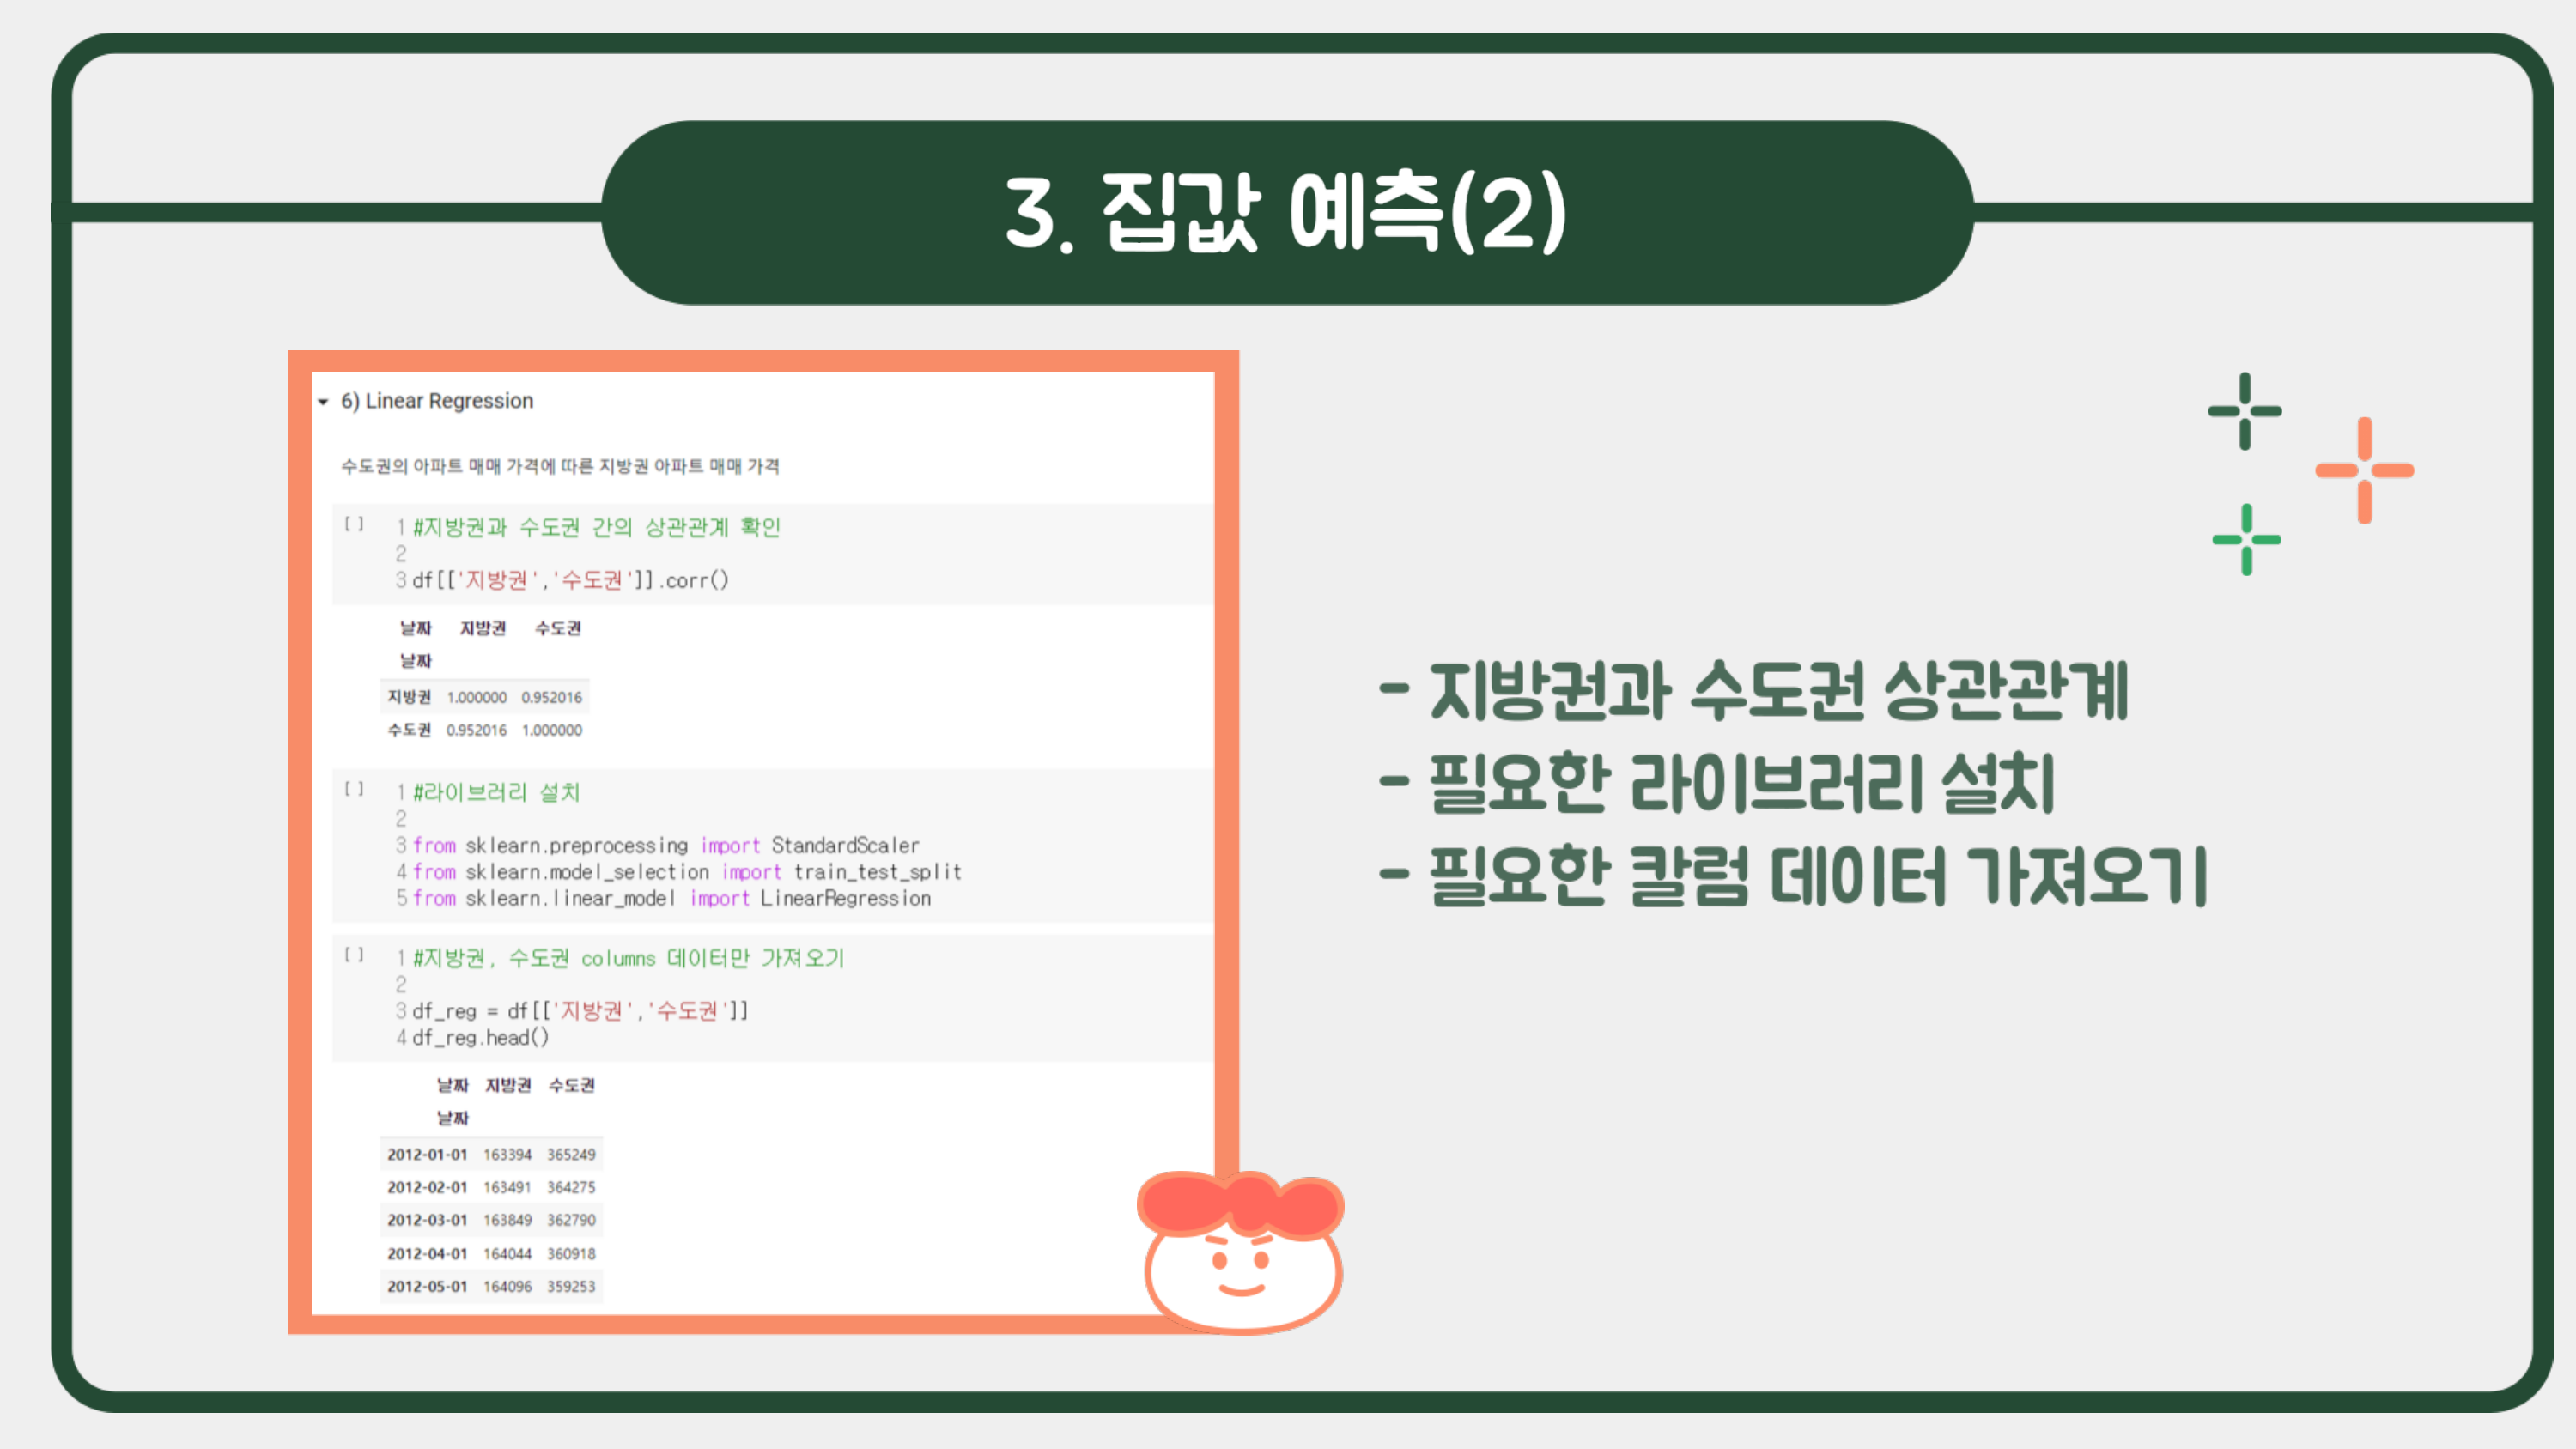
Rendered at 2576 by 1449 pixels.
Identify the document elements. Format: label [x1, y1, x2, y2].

text_box [51, 173, 596, 252]
text_box [1136, 1171, 1345, 1337]
text_box [288, 350, 1242, 1337]
text_box [2209, 504, 2283, 574]
picture [784, 135, 1613, 300]
text_box [2205, 373, 2285, 449]
text_box [312, 372, 1215, 1316]
text_box [1981, 173, 2536, 252]
text_box [601, 120, 1975, 306]
text_box [51, 32, 2554, 1414]
text_box [2311, 421, 2419, 520]
picture [1366, 634, 2245, 957]
